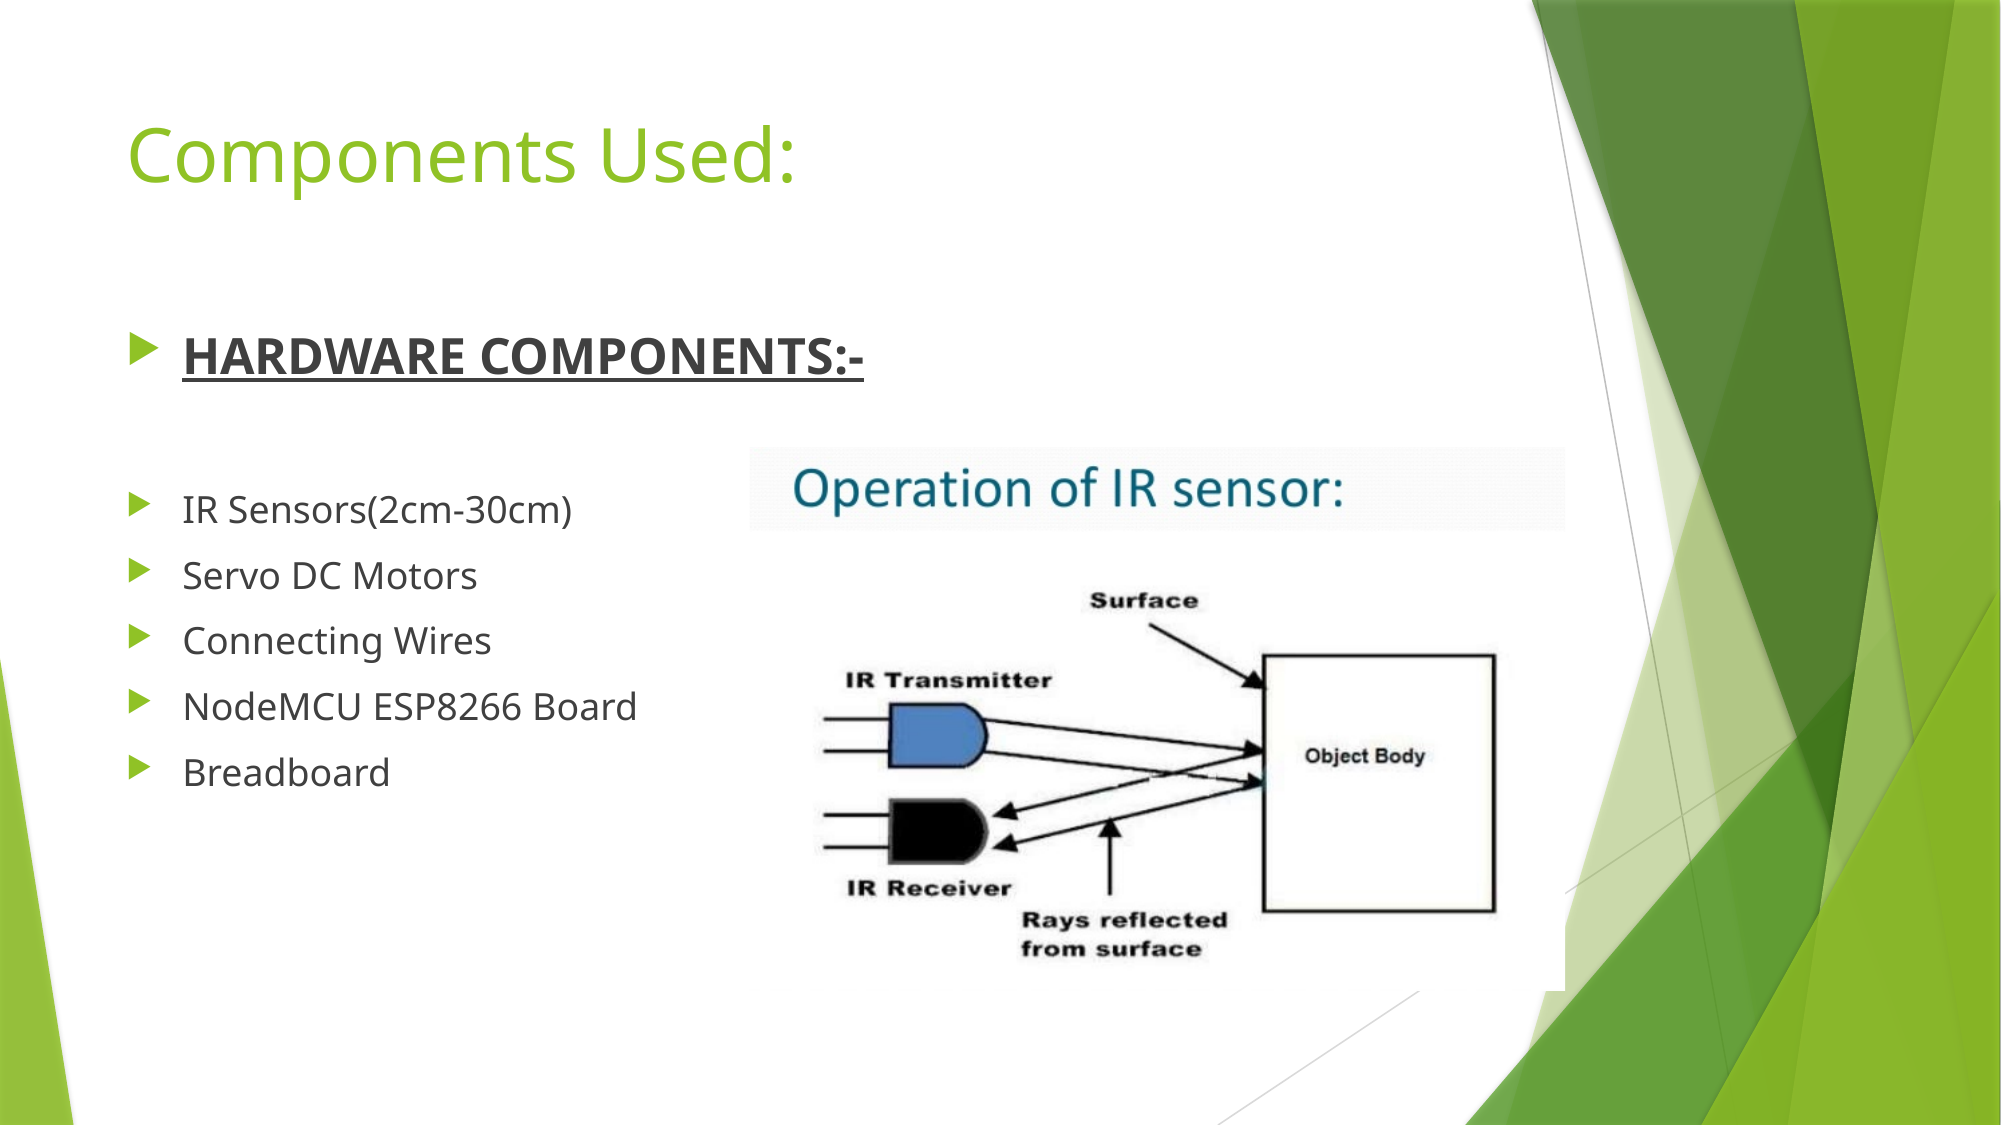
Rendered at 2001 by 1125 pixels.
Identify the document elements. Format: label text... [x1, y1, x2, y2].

picture [748, 446, 1566, 992]
title Components Used: [111, 99, 1522, 316]
list HARDWARE COMPONENTS:- IR Sensors(2cm-30cm) Servo DC Motors Connecting Wires NodeMCU ESP8266 Board Breadboard [111, 316, 1522, 991]
